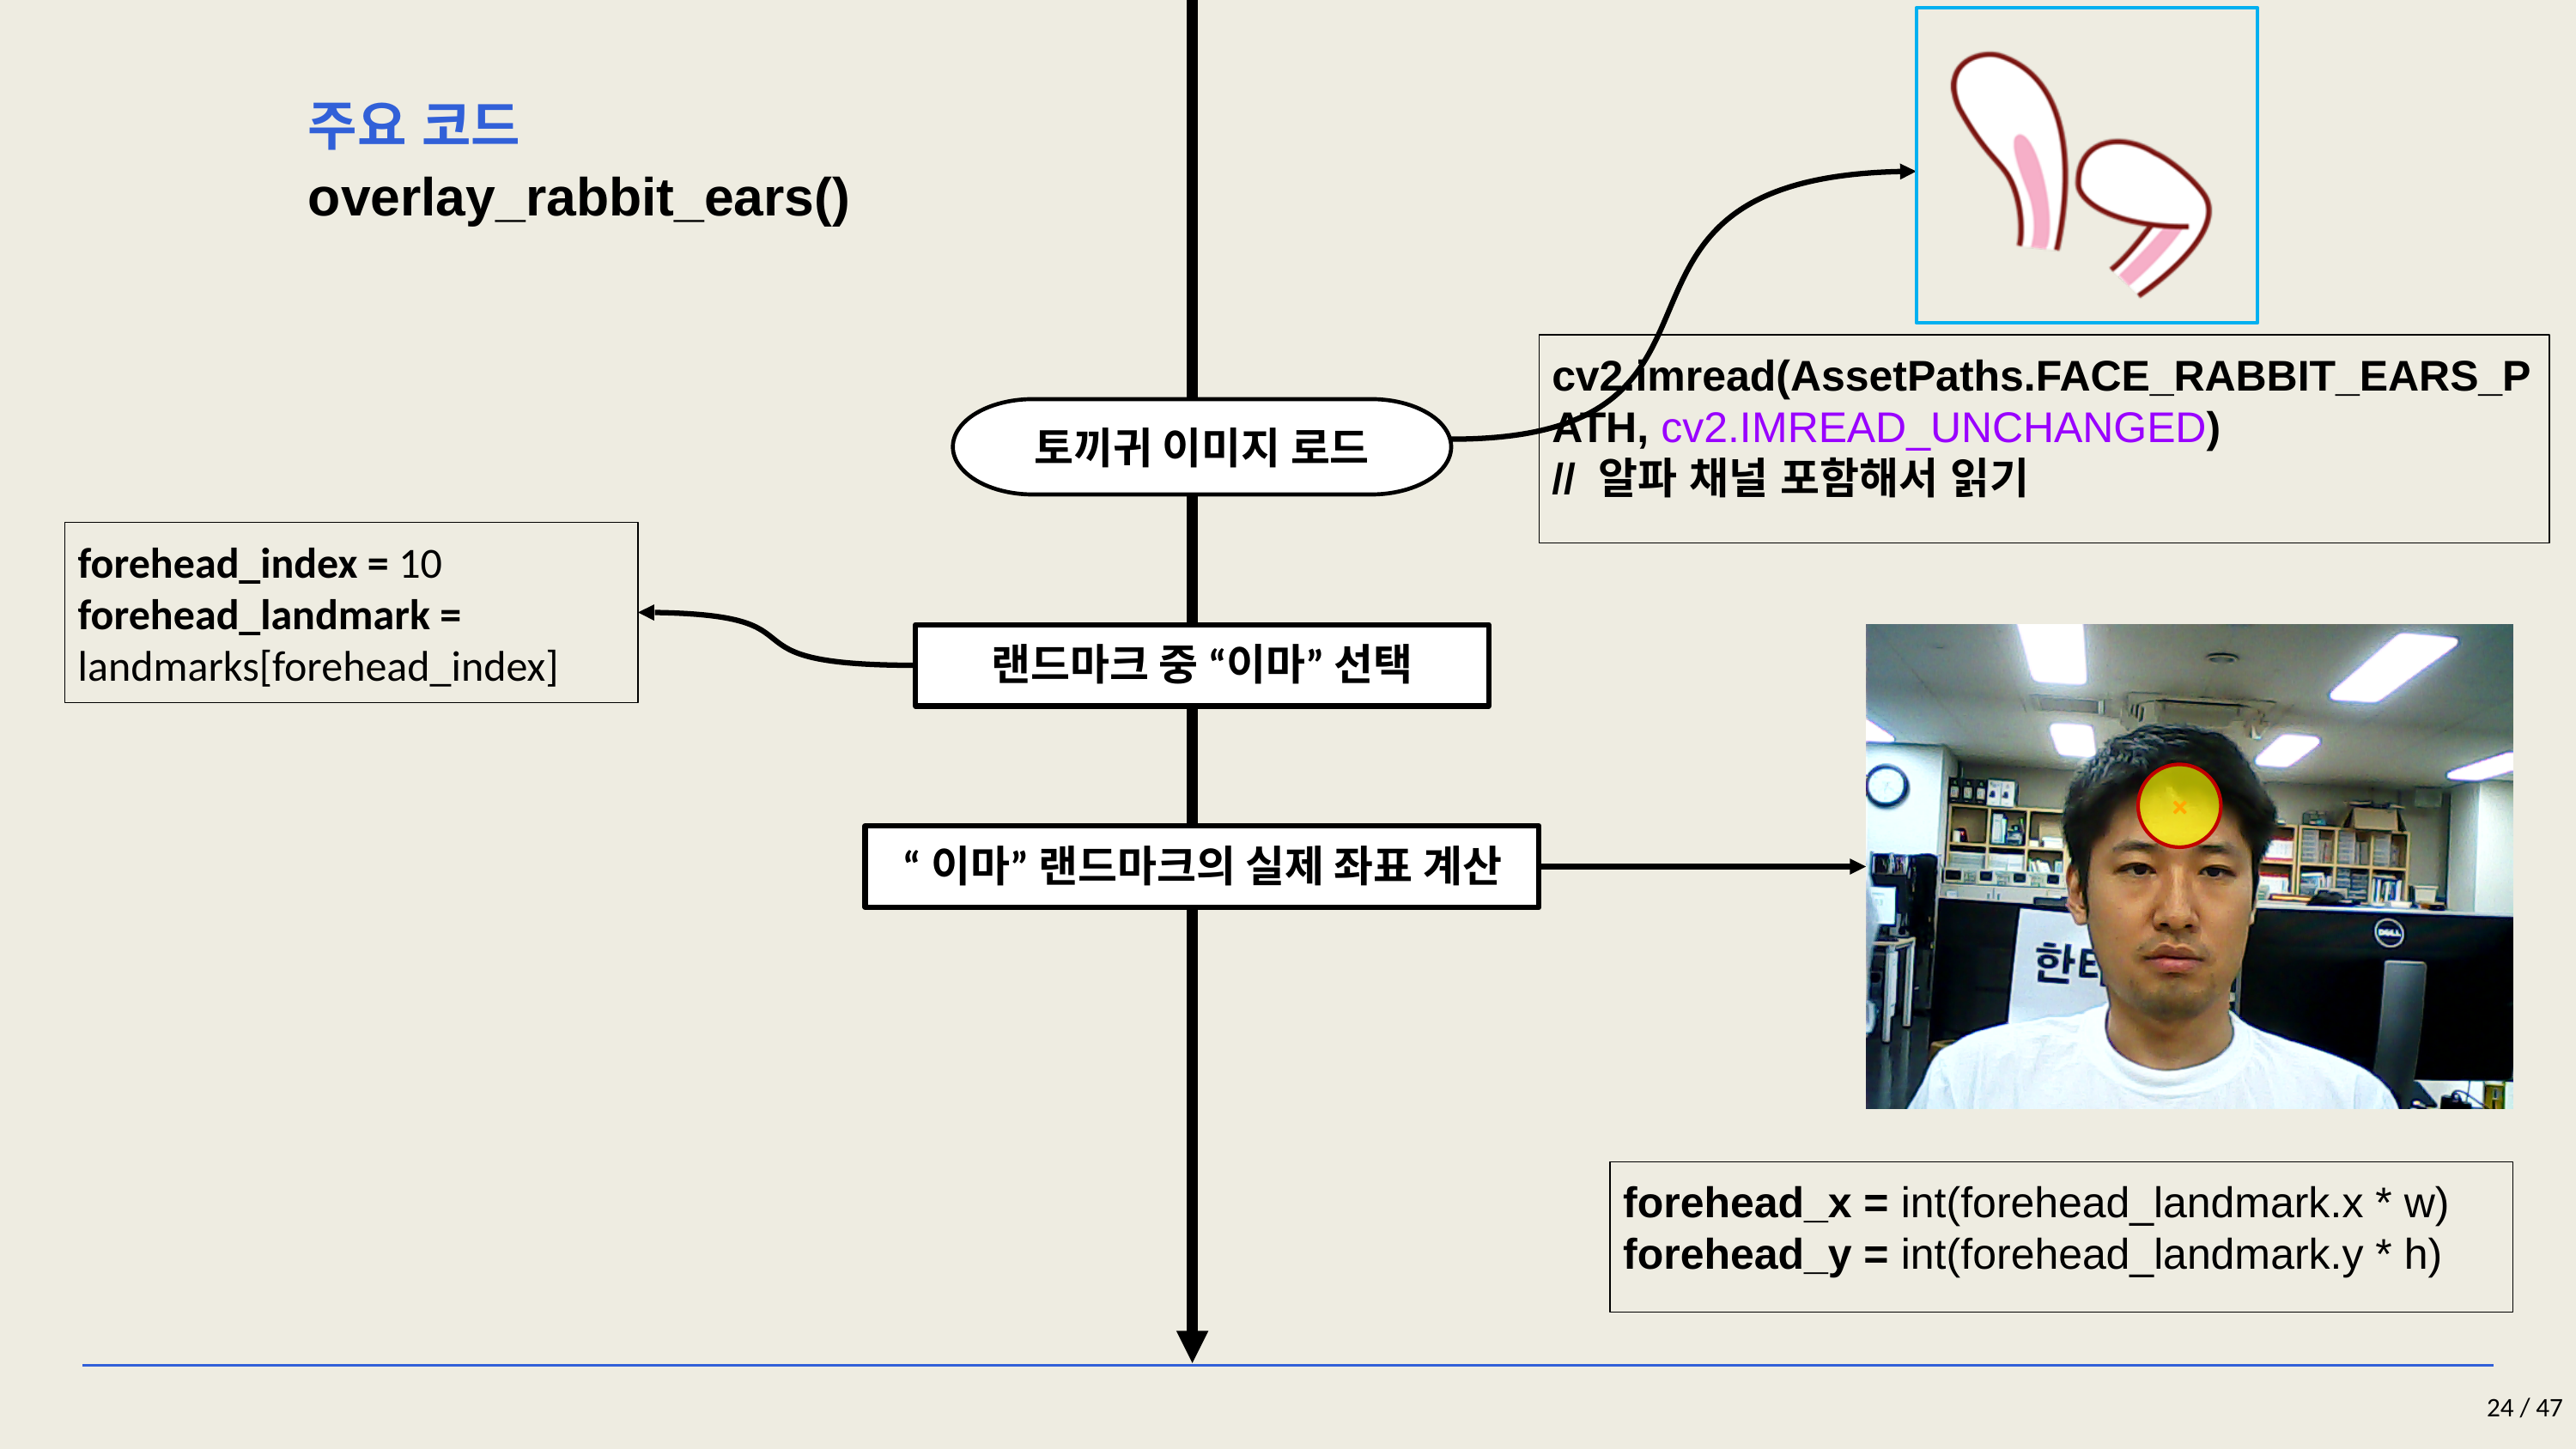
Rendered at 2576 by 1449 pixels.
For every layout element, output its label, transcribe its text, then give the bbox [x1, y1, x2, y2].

picture [1916, 325, 2244, 336]
text_box forehead_x = int(forehead_landmark.x * w) forehead_y = int(forehead_landmark.y * h) [1610, 1161, 2513, 1313]
text_box [2245, 8, 2258, 324]
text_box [1450, 171, 1917, 440]
picture [1865, 624, 2513, 1109]
text_box “이마” 랜드마크의 실제 좌표 계산 [865, 826, 1189, 907]
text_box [637, 613, 916, 666]
text_box 주요 코드 overlay_rabbit_ears() [307, 85, 861, 298]
text_box 랜드마크 중 “이마” 선택 [1200, 624, 1489, 706]
text_box 토끼귀 이미지 로드 [952, 398, 1189, 495]
text_box forehead_index = 10 forehead_landmark = landmarks[forehead_index] [64, 522, 639, 703]
text_box 토끼귀 이미지 로드 [1200, 398, 1452, 495]
text_box cv2.imread(AssetPaths.FACE_RABBIT_EARS_PATH, cv2.IMREAD_UNCHANGED) // 알파 채널 포함해서 읽기 [1539, 335, 2549, 543]
text_box 24 / 47 [2433, 1377, 2576, 1449]
text_box 랜드마크 중 “이마” 선택 [915, 624, 1189, 706]
text_box “이마” 랜드마크의 실제 좌표 계산 [1200, 826, 1540, 907]
picture [1919, 10, 2244, 320]
